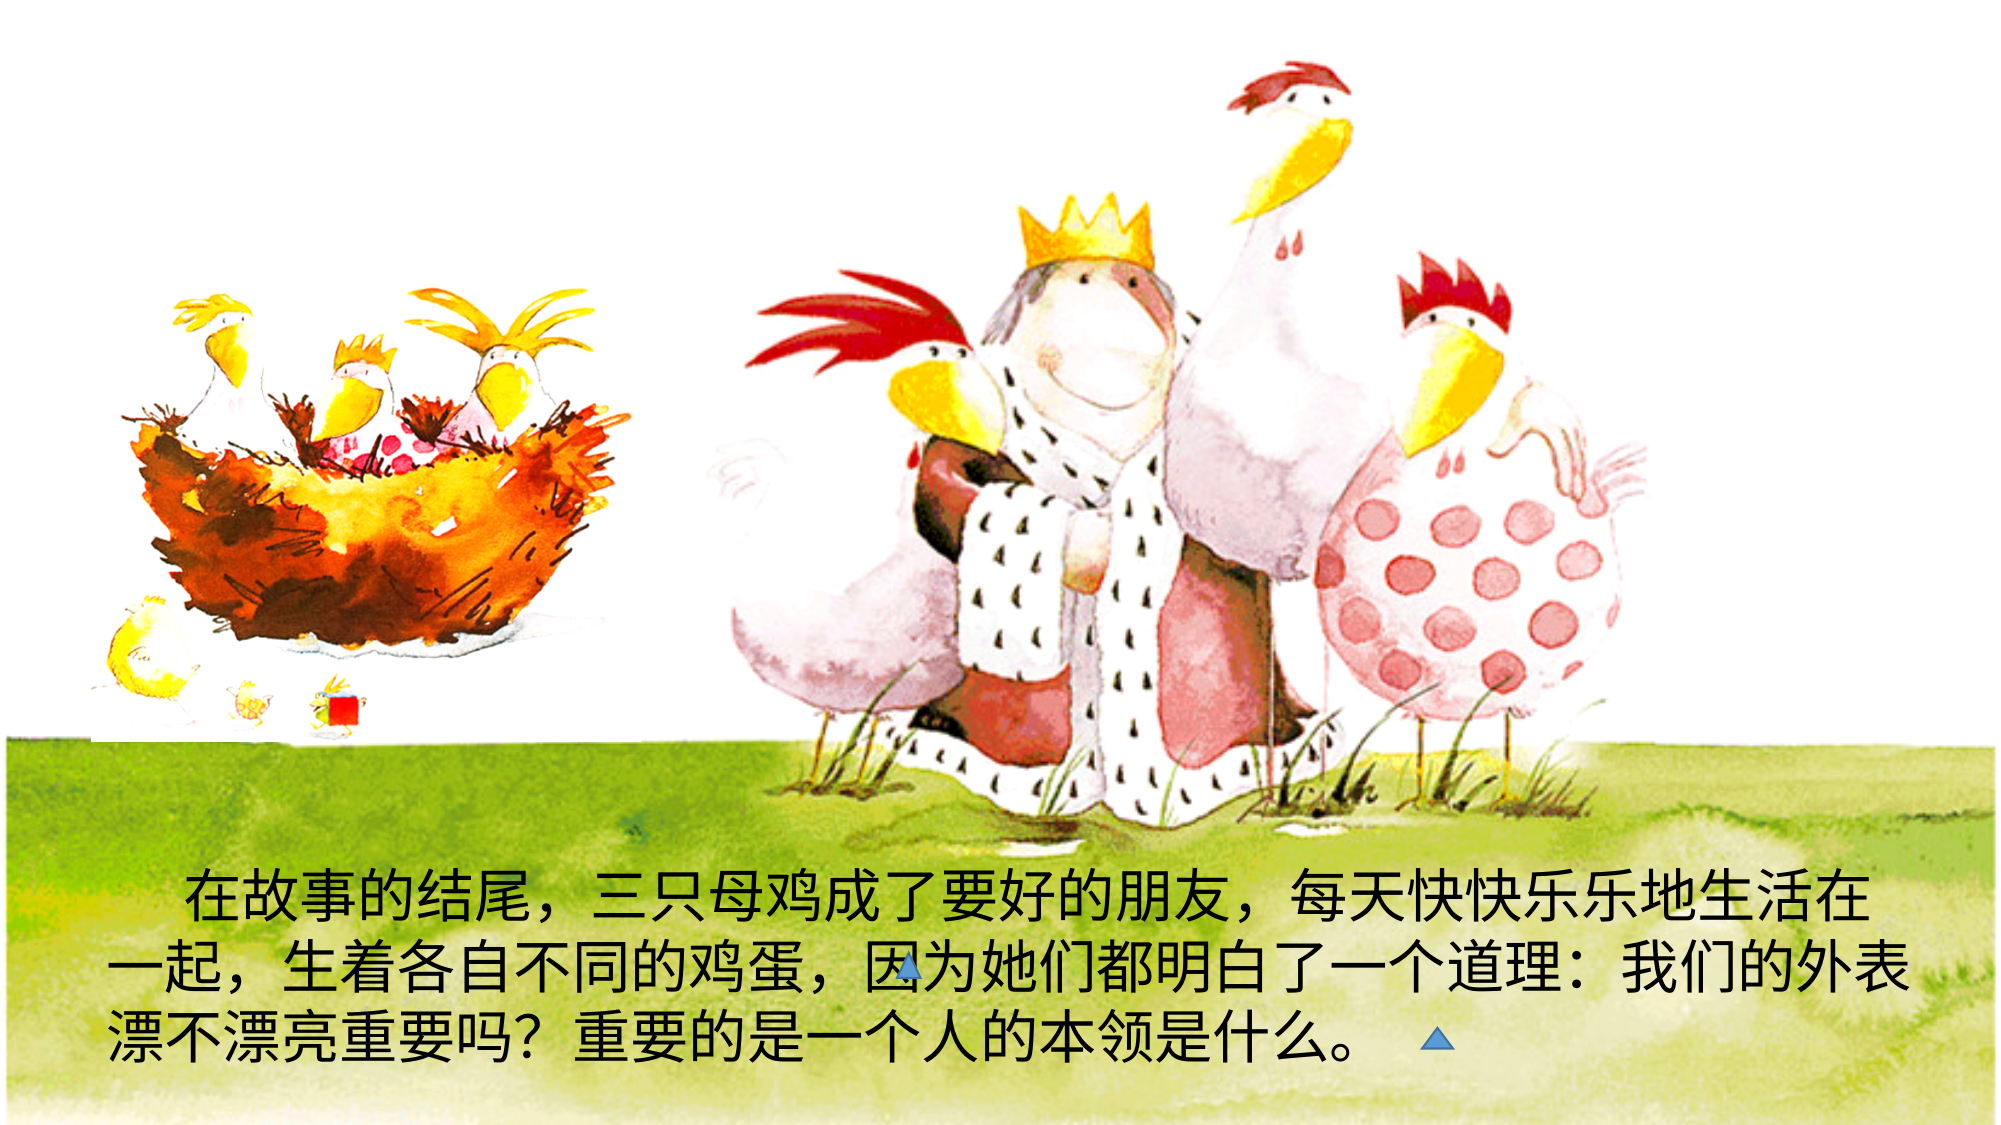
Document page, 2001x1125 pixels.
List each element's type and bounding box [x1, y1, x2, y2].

list [0, 0, 2000, 1125]
picture [91, 277, 641, 743]
